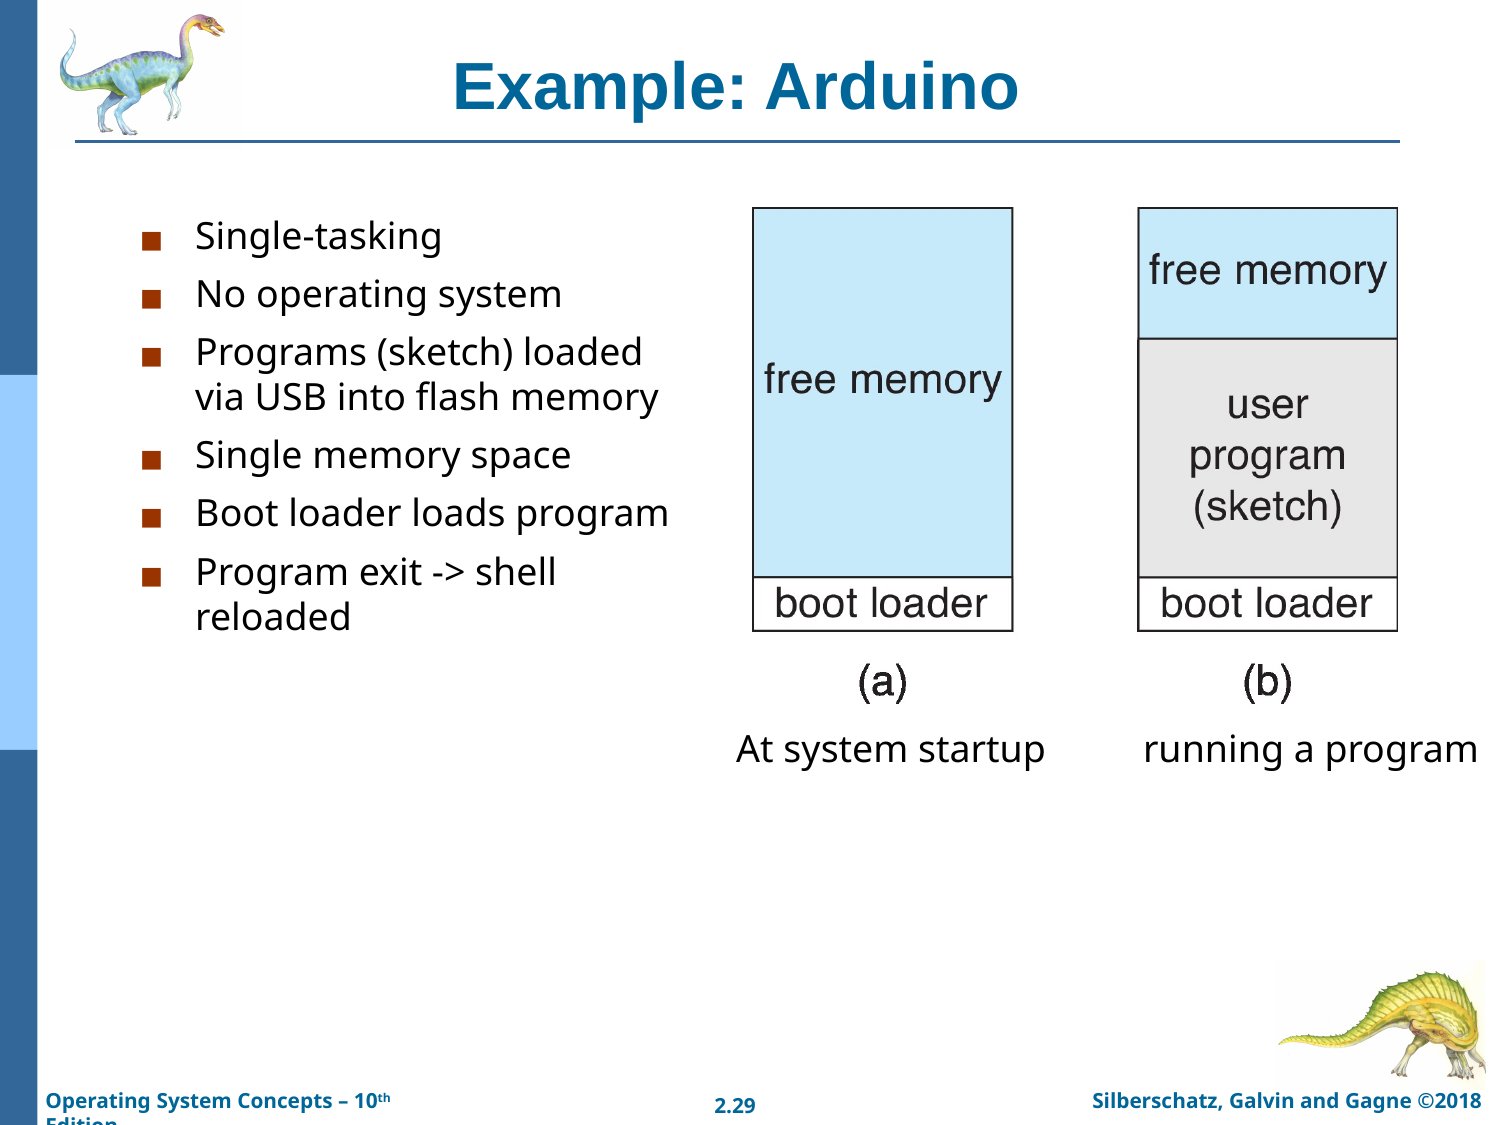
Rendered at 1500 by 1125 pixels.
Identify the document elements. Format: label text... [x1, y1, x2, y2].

picture [752, 207, 1398, 715]
picture [1275, 959, 1486, 1090]
title Example: Arduino [75, 35, 1398, 130]
list Single-tasking No operating system Programs (sketch) loaded via USB into flash memory Single memory space Boot loader loads program Program exit -> shell reloaded [123, 204, 705, 841]
text_box At system startup running a program [721, 717, 1500, 846]
picture [46, 0, 243, 149]
